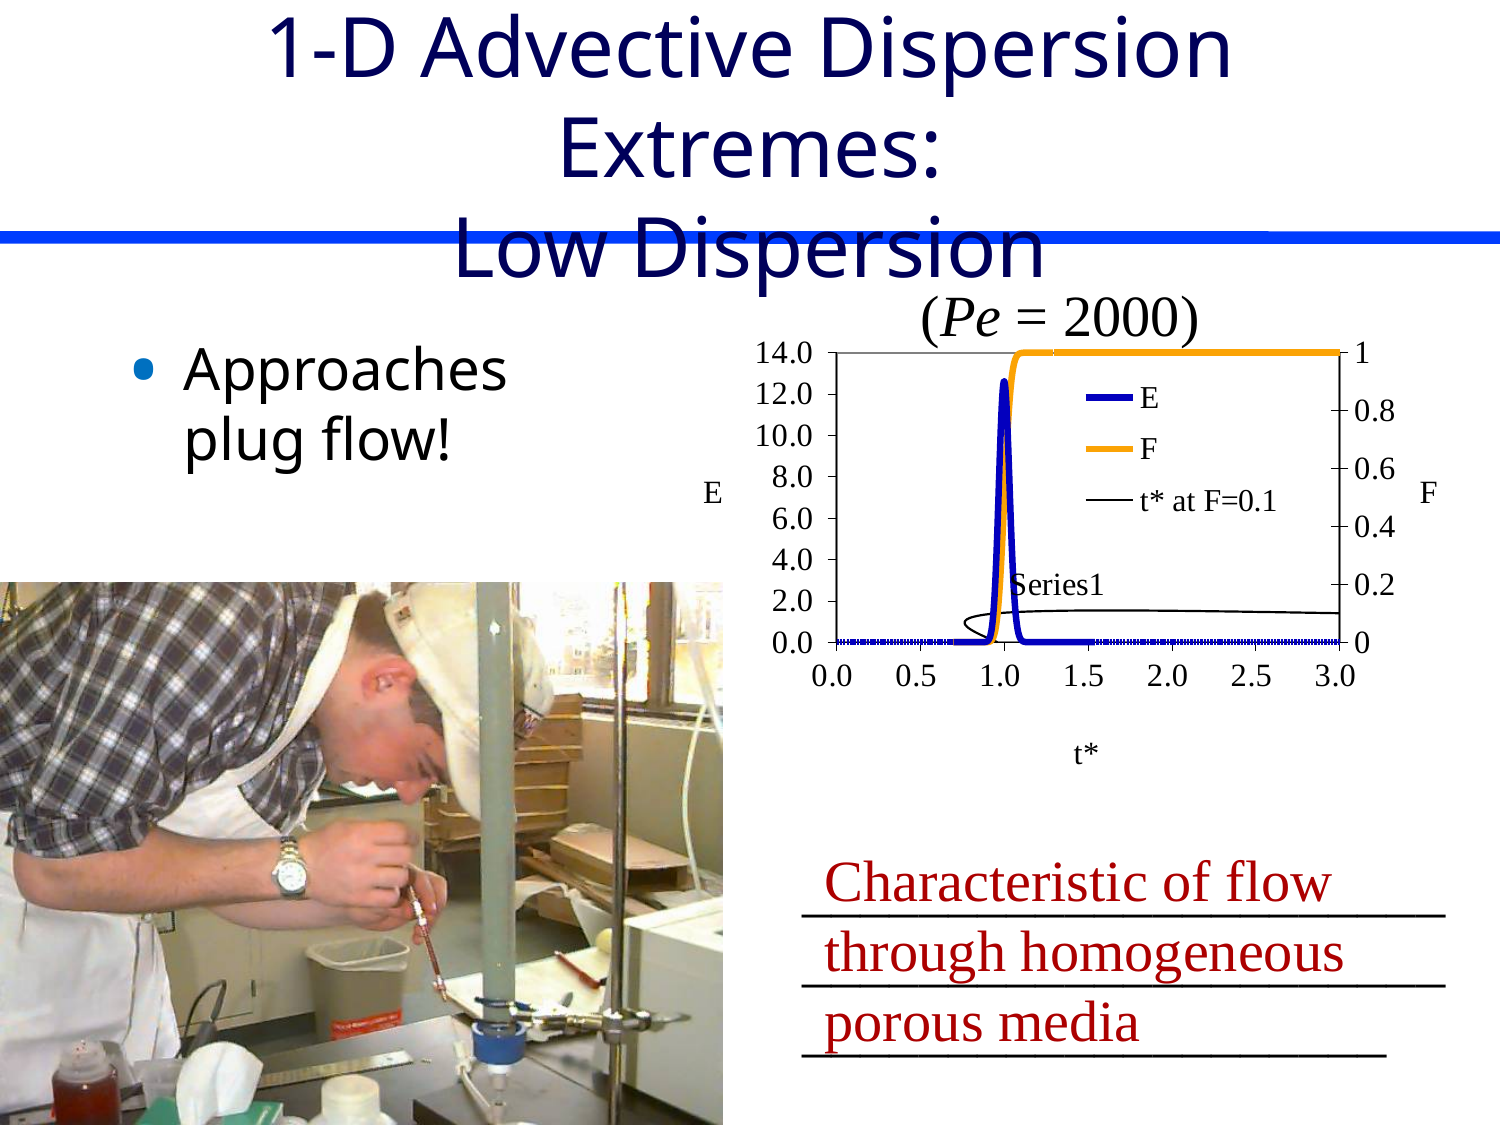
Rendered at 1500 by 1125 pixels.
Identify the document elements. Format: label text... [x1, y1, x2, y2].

text_box Characteristic of flow through homogeneous porous media [809, 835, 1434, 1061]
chart [658, 301, 1492, 806]
list Approaches plug flow! [112, 324, 638, 581]
title 1-D Advective Dispersion Extremes: Low Dispersion [112, 50, 1388, 238]
text_box (Pe = 2000) [905, 270, 1215, 299]
text_box ________________________________________________________________ [787, 845, 1471, 1070]
picture [0, 582, 723, 1125]
